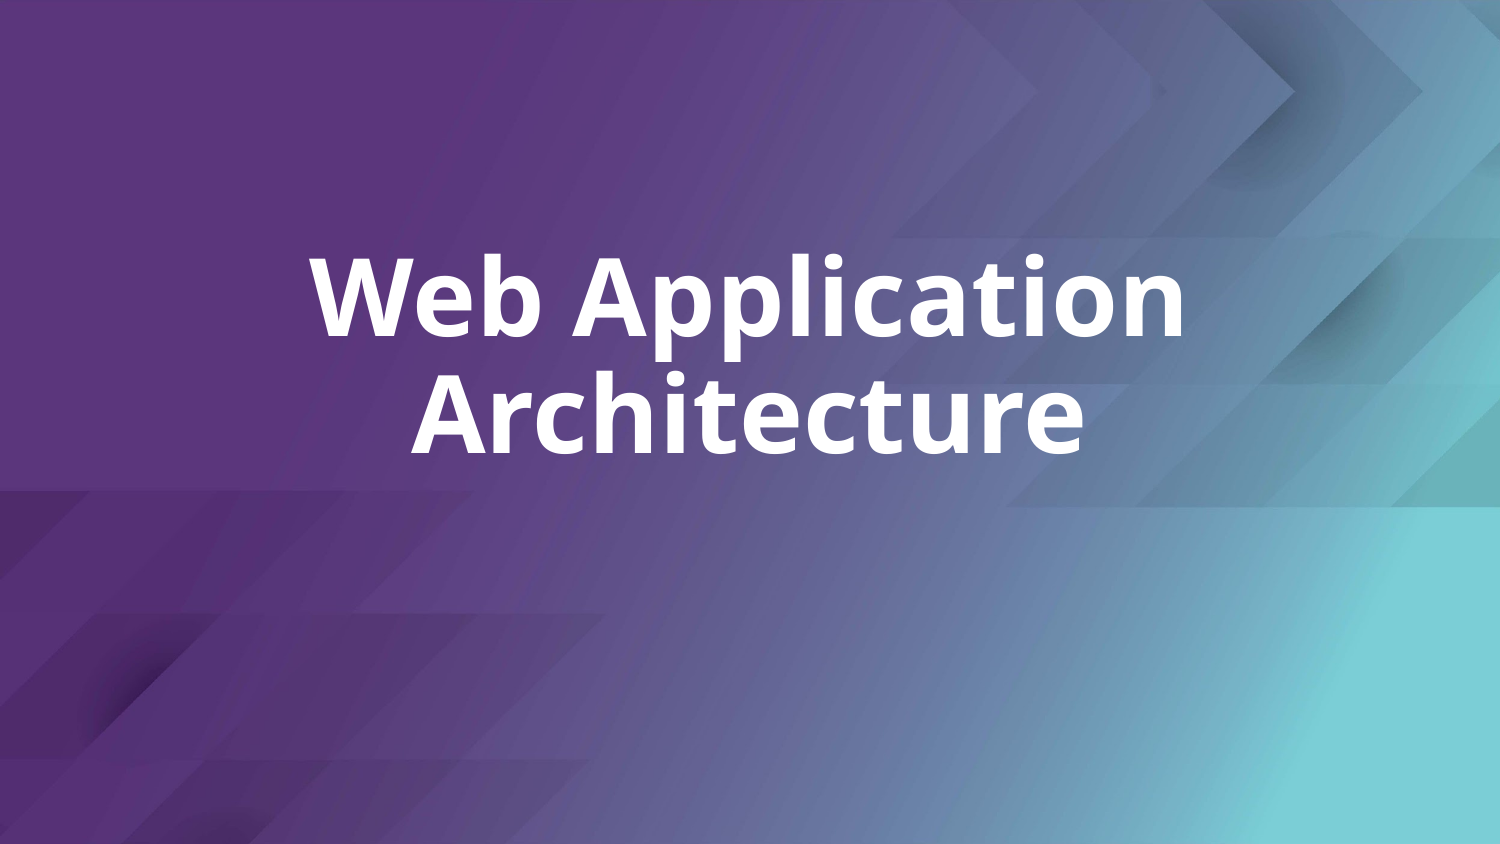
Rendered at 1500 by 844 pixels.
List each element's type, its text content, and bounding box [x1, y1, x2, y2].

picture [0, 0, 1500, 844]
text_box Web Application Architecture [103, 337, 1397, 489]
